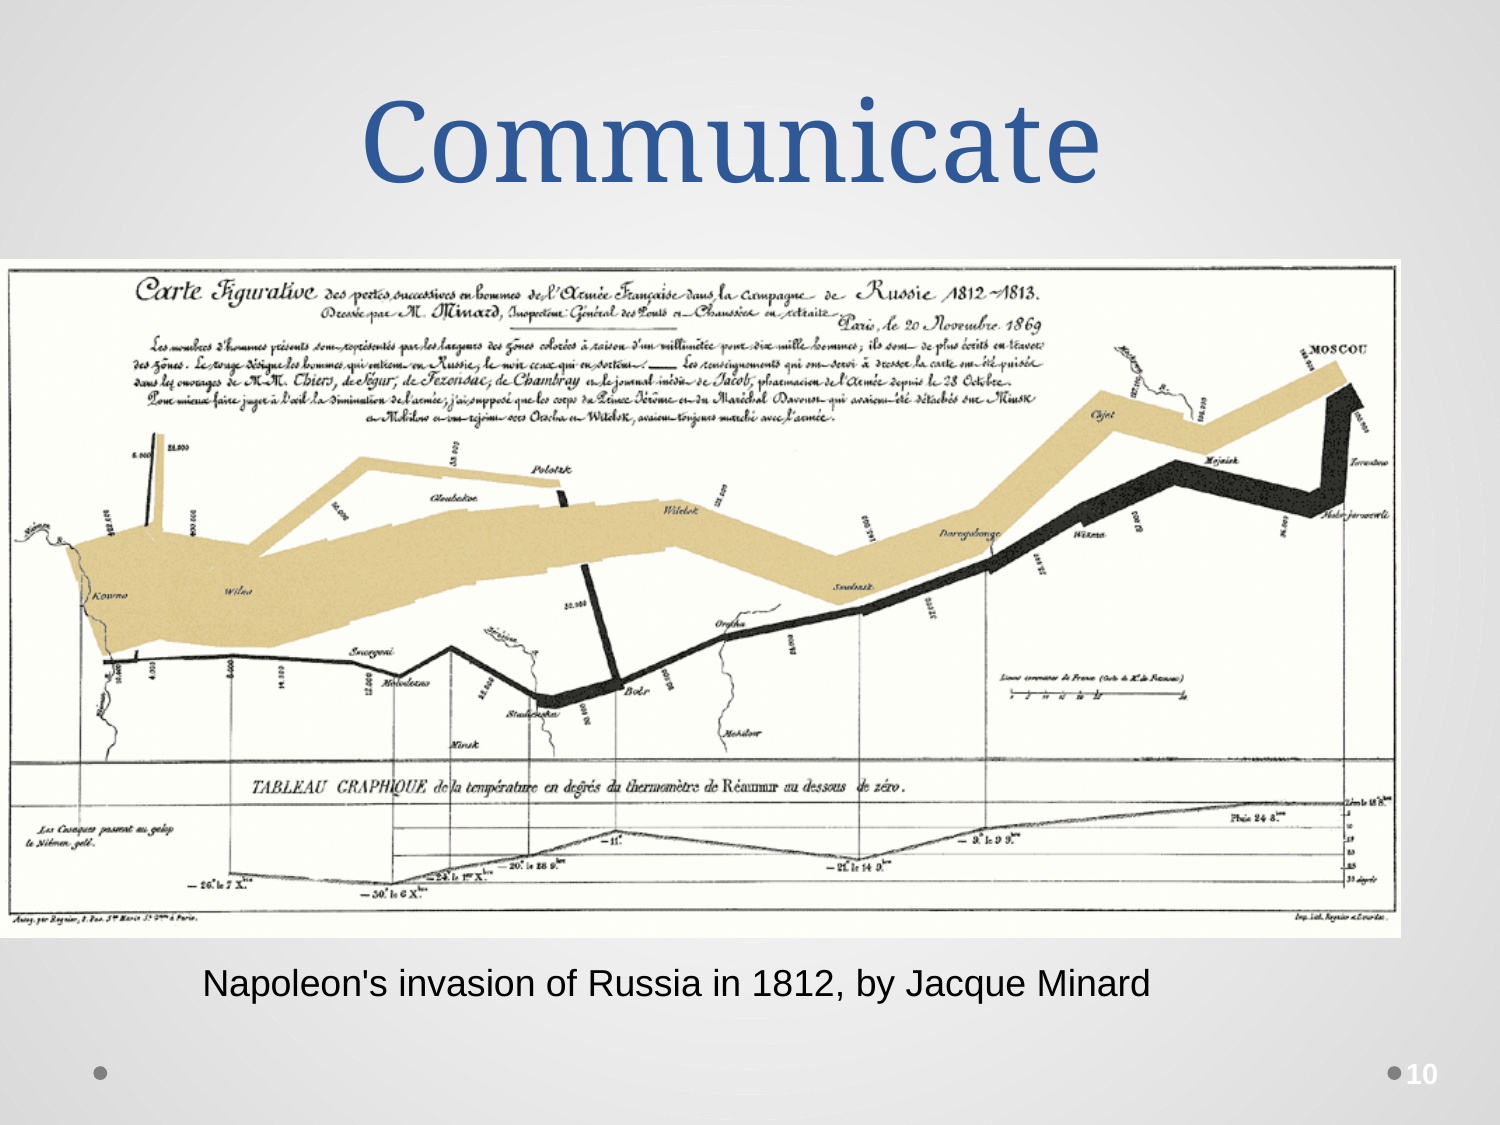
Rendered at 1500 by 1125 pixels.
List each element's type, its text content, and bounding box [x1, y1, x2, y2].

picture [0, 259, 1402, 938]
text_box Napoleon's invasion of Russia in 1812, by Jacque Minard [187, 951, 1275, 1012]
slide_number 10 [1401, 1042, 1494, 1103]
title Communicate [56, 50, 1407, 213]
